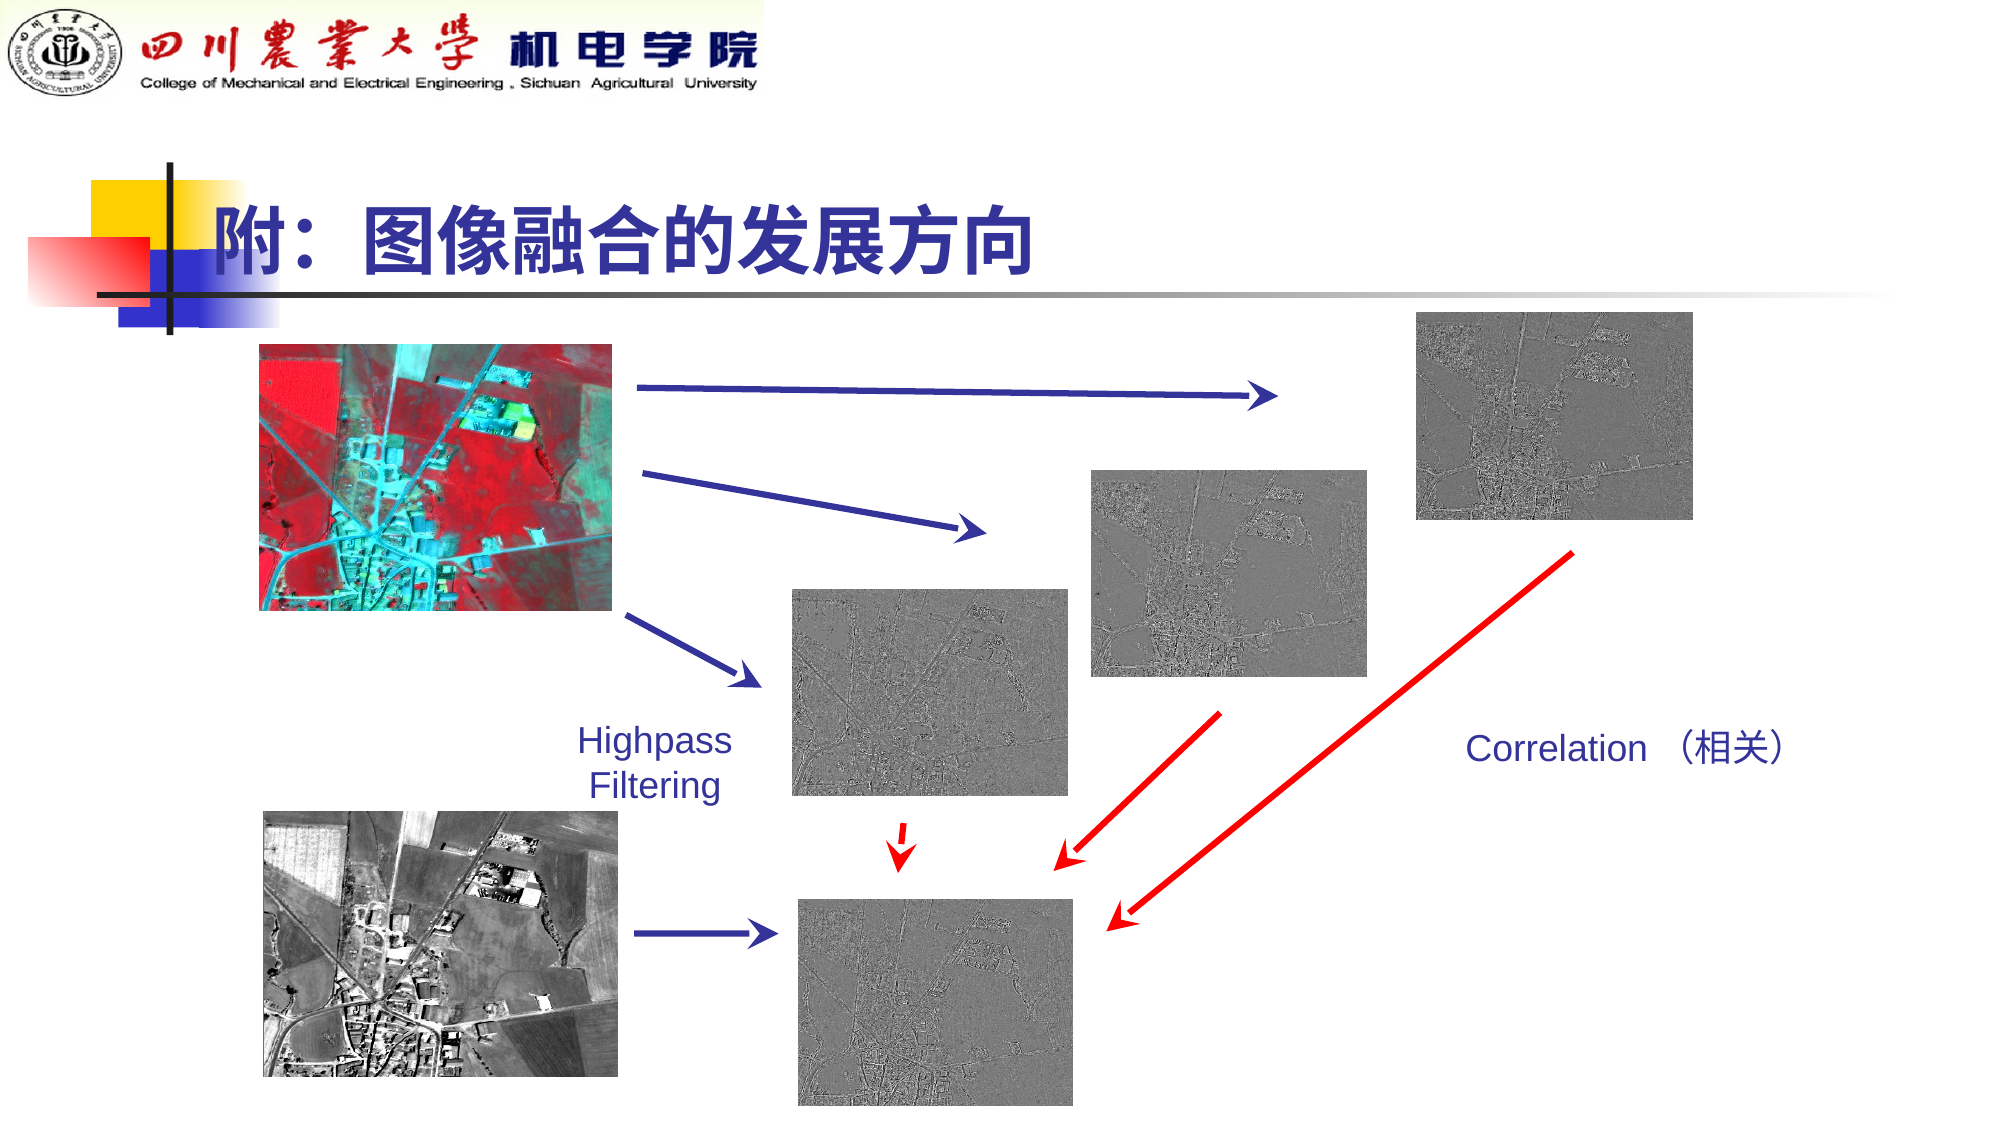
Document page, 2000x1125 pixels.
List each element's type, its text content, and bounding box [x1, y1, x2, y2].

text_box [1053, 849, 1076, 872]
picture [1416, 312, 1693, 520]
picture [792, 588, 1068, 796]
text_box Correlation（相关） [1375, 716, 1898, 777]
picture [0, 0, 764, 104]
text_box [890, 851, 911, 874]
text_box [964, 519, 987, 541]
picture [258, 344, 613, 611]
text_box [1257, 385, 1279, 407]
picture [263, 810, 618, 1077]
picture [1091, 470, 1367, 678]
text_box [1106, 910, 1129, 932]
picture [797, 899, 1073, 1107]
text_box [738, 668, 762, 688]
text_box [757, 923, 779, 944]
text_box Highpass Filtering [523, 708, 787, 814]
text_box 附：图像融合的发展方向 [196, 176, 1756, 291]
